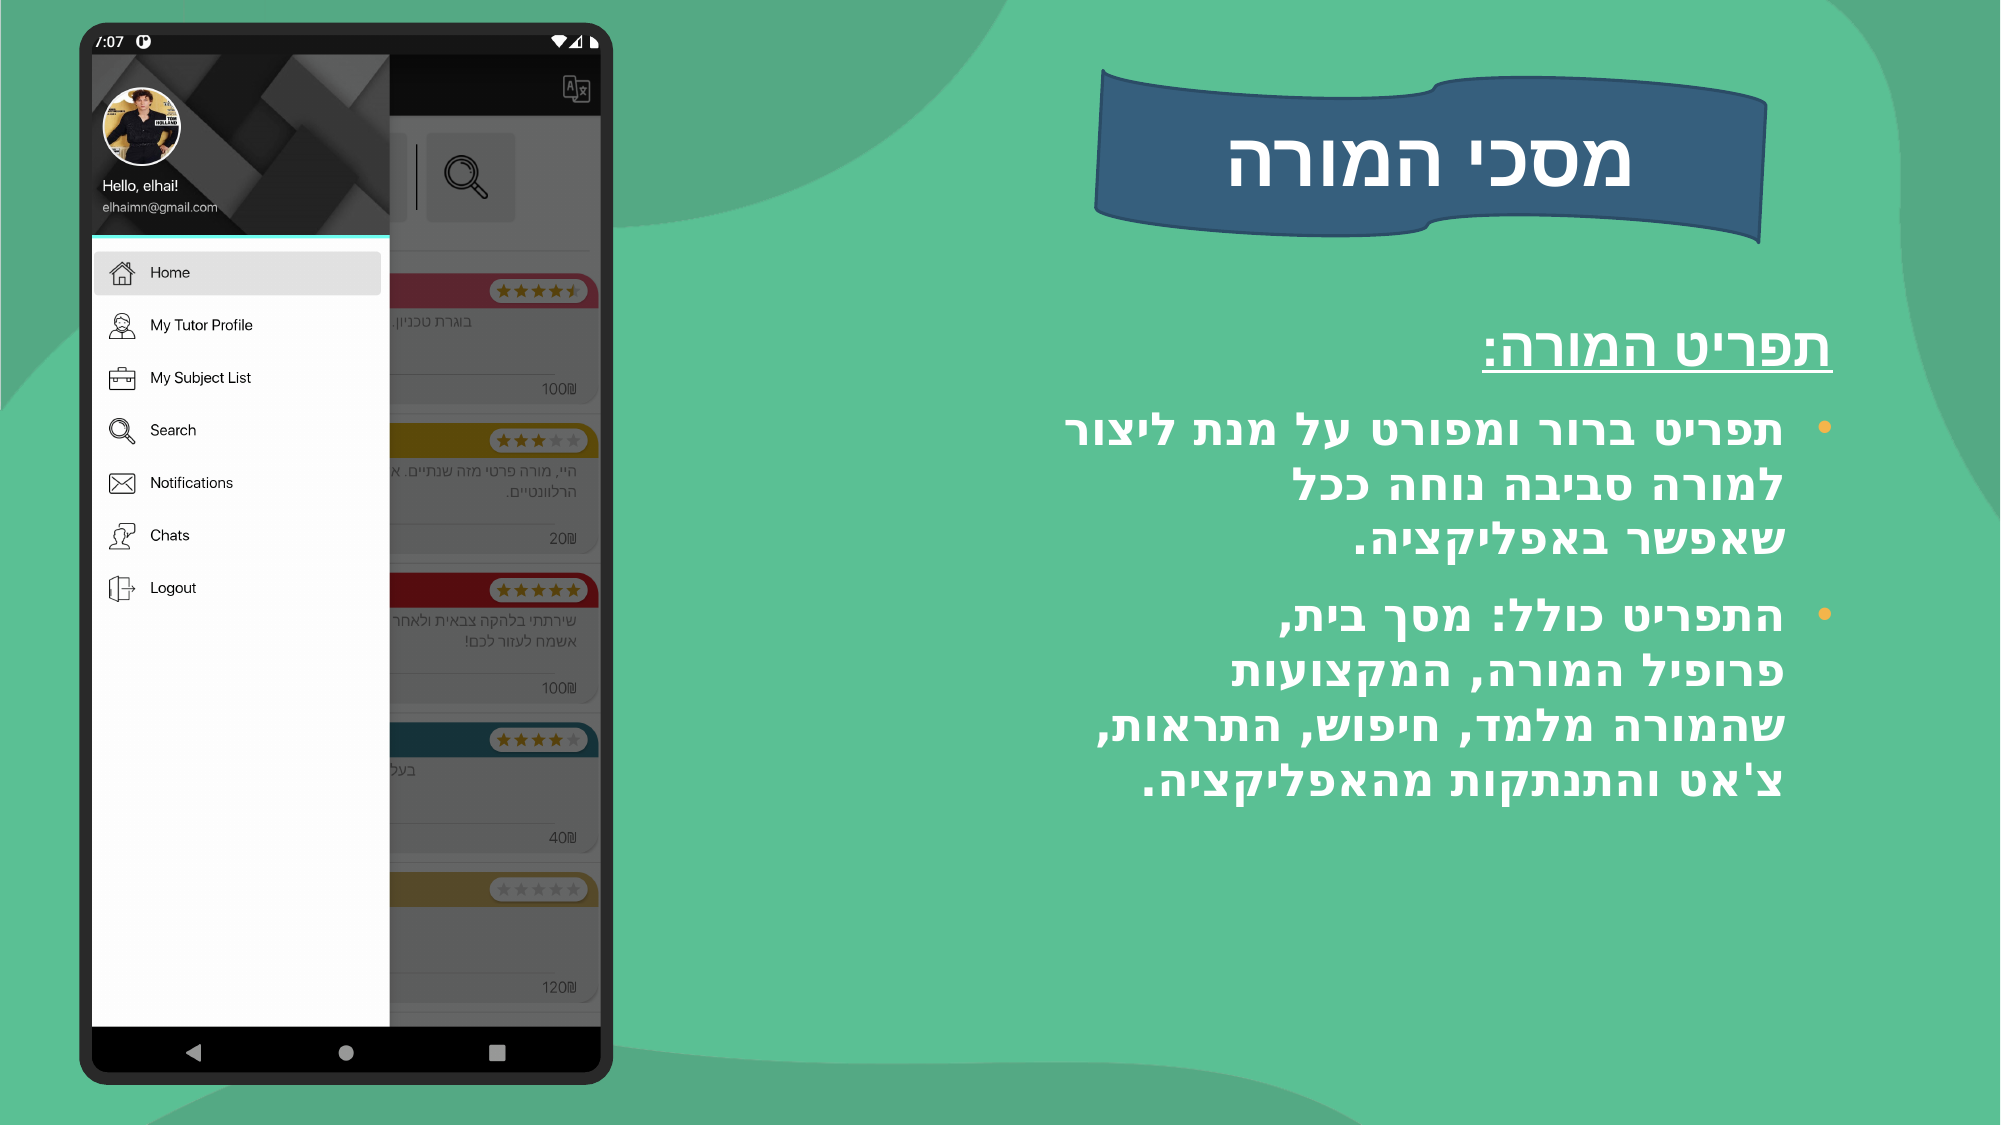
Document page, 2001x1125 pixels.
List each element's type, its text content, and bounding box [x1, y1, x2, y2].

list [85, 28, 608, 1079]
text_box [1094, 135, 1762, 245]
picture [0, 0, 2001, 1125]
text_box [1099, 68, 1768, 191]
title מסכי המורה [1098, 102, 1763, 211]
text_box תפריט המורה: תפריט ברור ומפורט על מנת ליצור למורה סביבה נוחה ככל שאפשר באפליקציה. התפריט כולל: מסך בית, פרופיל המורה, המקצועות שהמורה מלמד, חיפוש, התראות, צ'אט והתנתקות מהאפליקציה. [1047, 305, 1848, 966]
